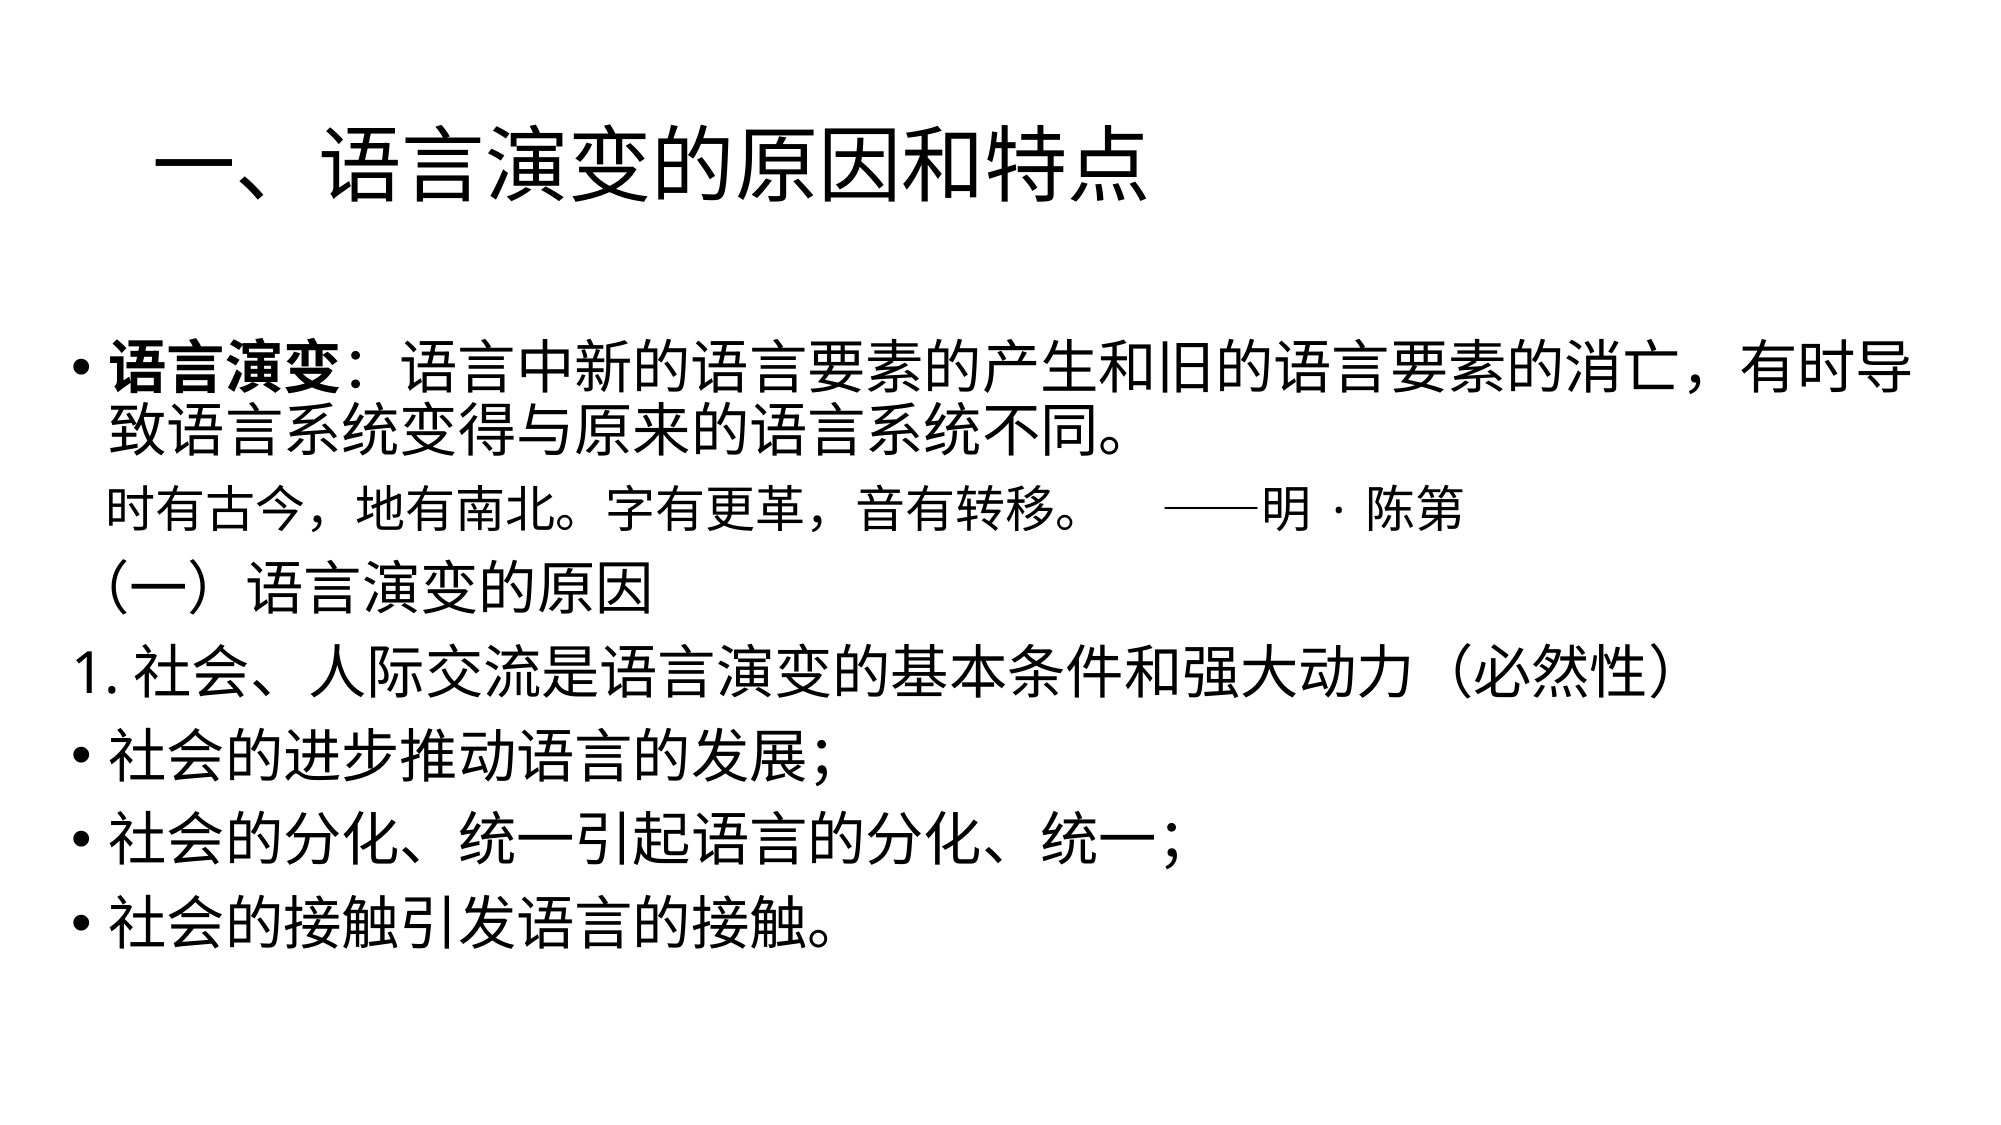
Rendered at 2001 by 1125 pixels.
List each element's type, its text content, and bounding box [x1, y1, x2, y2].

title 一、语言演变的原因和特点 [137, 59, 1863, 278]
list 语言演变：语言中新的语言要素的产生和旧的语言要素的消亡，有时导致语言系统变得与原来的语言系统不同。 时有古今，地有南北。字有更革，音有转移。 ——明·陈第 （一）语言演变的原因 1.社会、人际交流是语言演变的基本条件和强大动力（必然性） 社会的进步推动语言的发展； 社会的分化、统一引起语言的分化、统一； 社会的接触引发语言的接触。 [55, 330, 1944, 1101]
